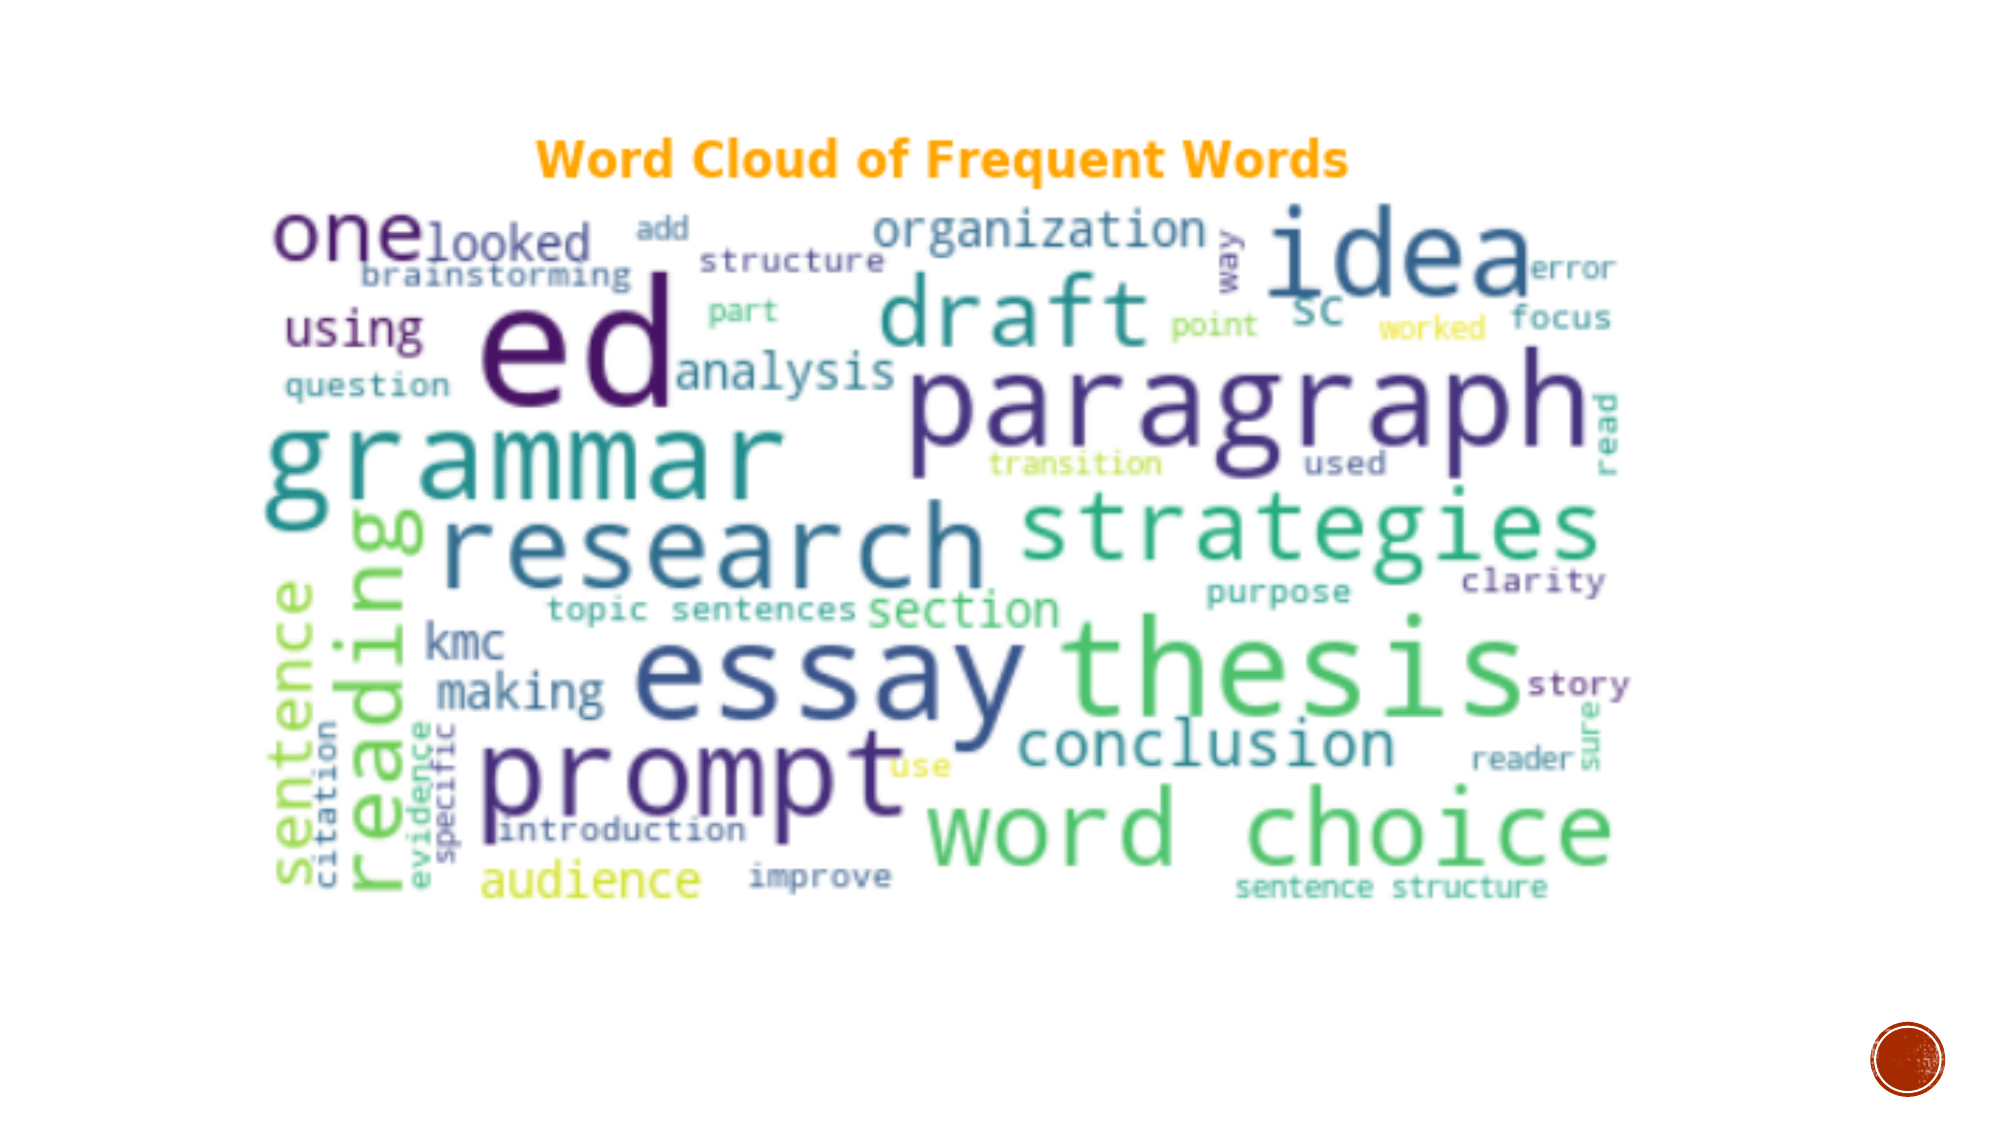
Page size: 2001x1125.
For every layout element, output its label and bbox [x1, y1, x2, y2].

list [242, 108, 1670, 937]
